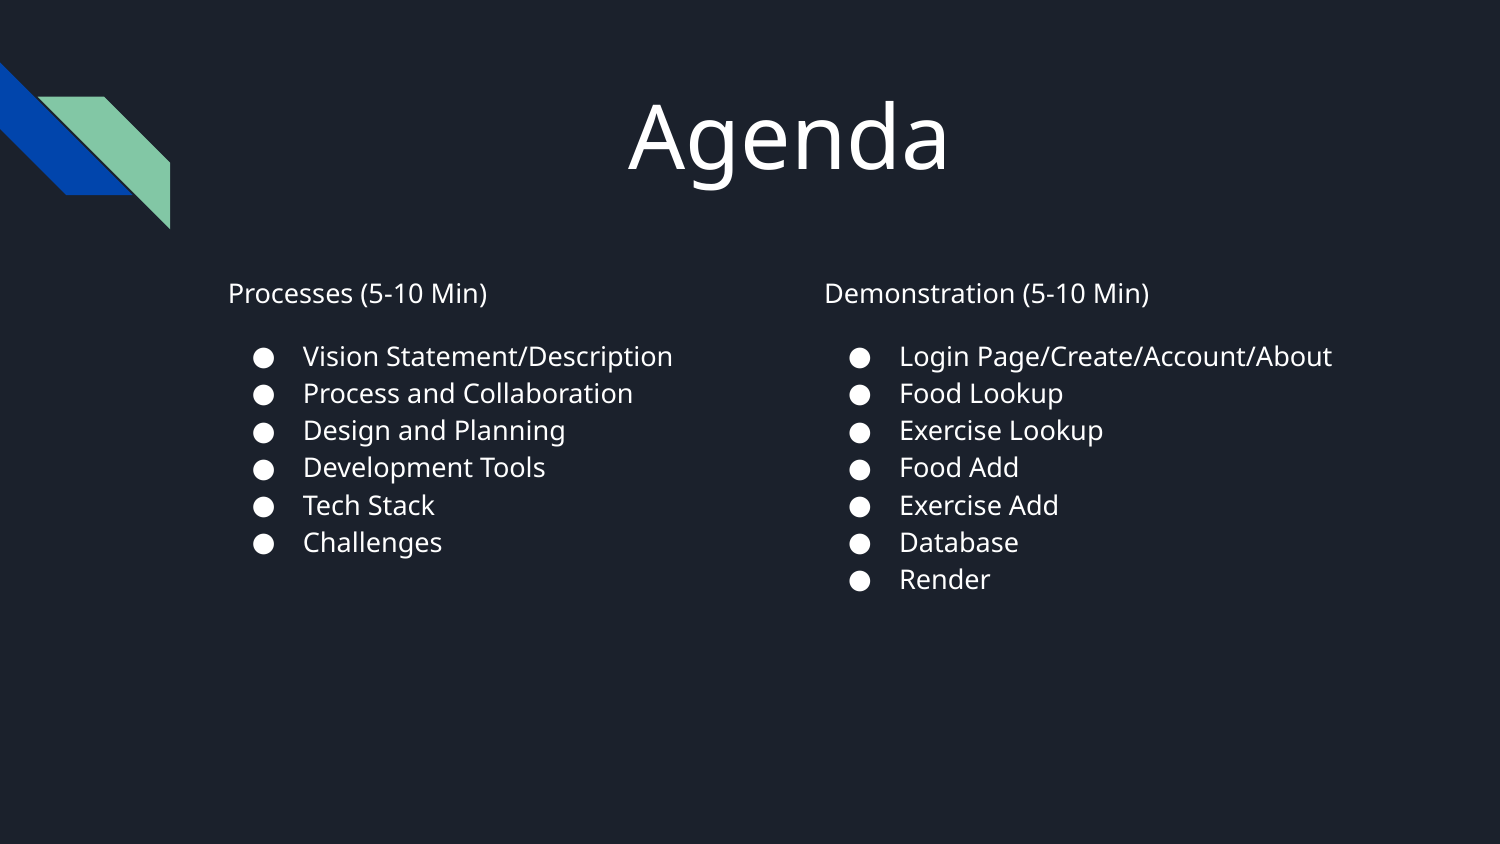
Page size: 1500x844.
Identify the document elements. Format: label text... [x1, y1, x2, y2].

title Agenda [212, 64, 1368, 215]
list Processes (5-10 Min) Vision Statement/Description Process and Collaboration Design and Planning Development Tools Tech Stack Challenges [212, 257, 772, 735]
list Demonstration (5-10 Min) Login Page/Create/Account/About Food Lookup Exercise Lookup Food Add Exercise Add Database Render [809, 257, 1368, 735]
